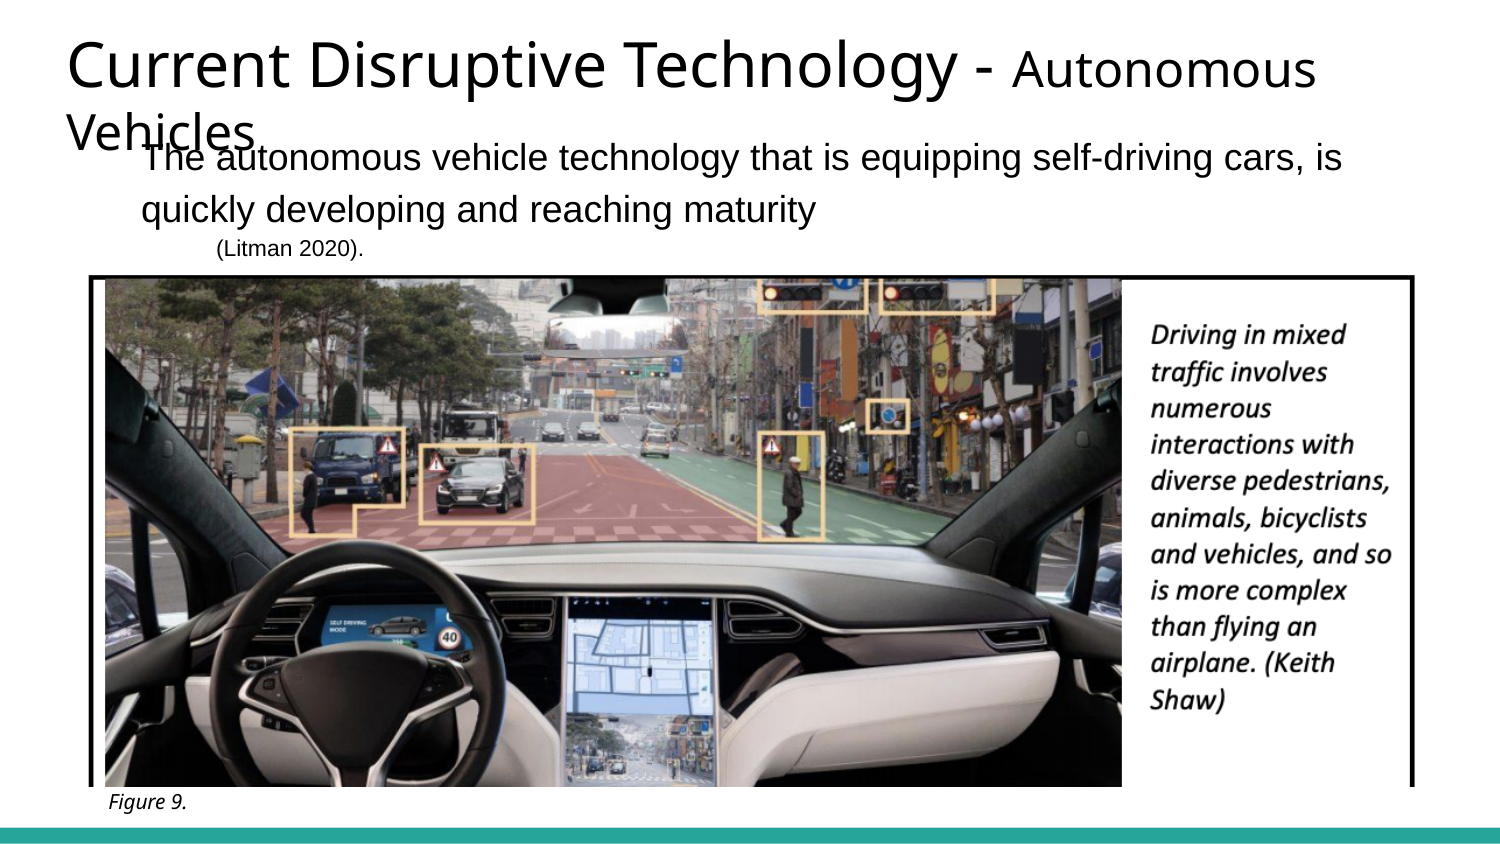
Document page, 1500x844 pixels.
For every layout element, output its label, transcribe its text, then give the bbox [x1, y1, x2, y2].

text_box Figure 9. [93, 795, 1059, 821]
title Current Disruptive Technology - Autonomous Vehicles [51, 10, 1449, 111]
list The autonomous vehicle technology that is equipping self-driving cars, is quickly developing and reaching maturity (Litman 2020). [51, 111, 1449, 274]
picture [68, 273, 1432, 787]
